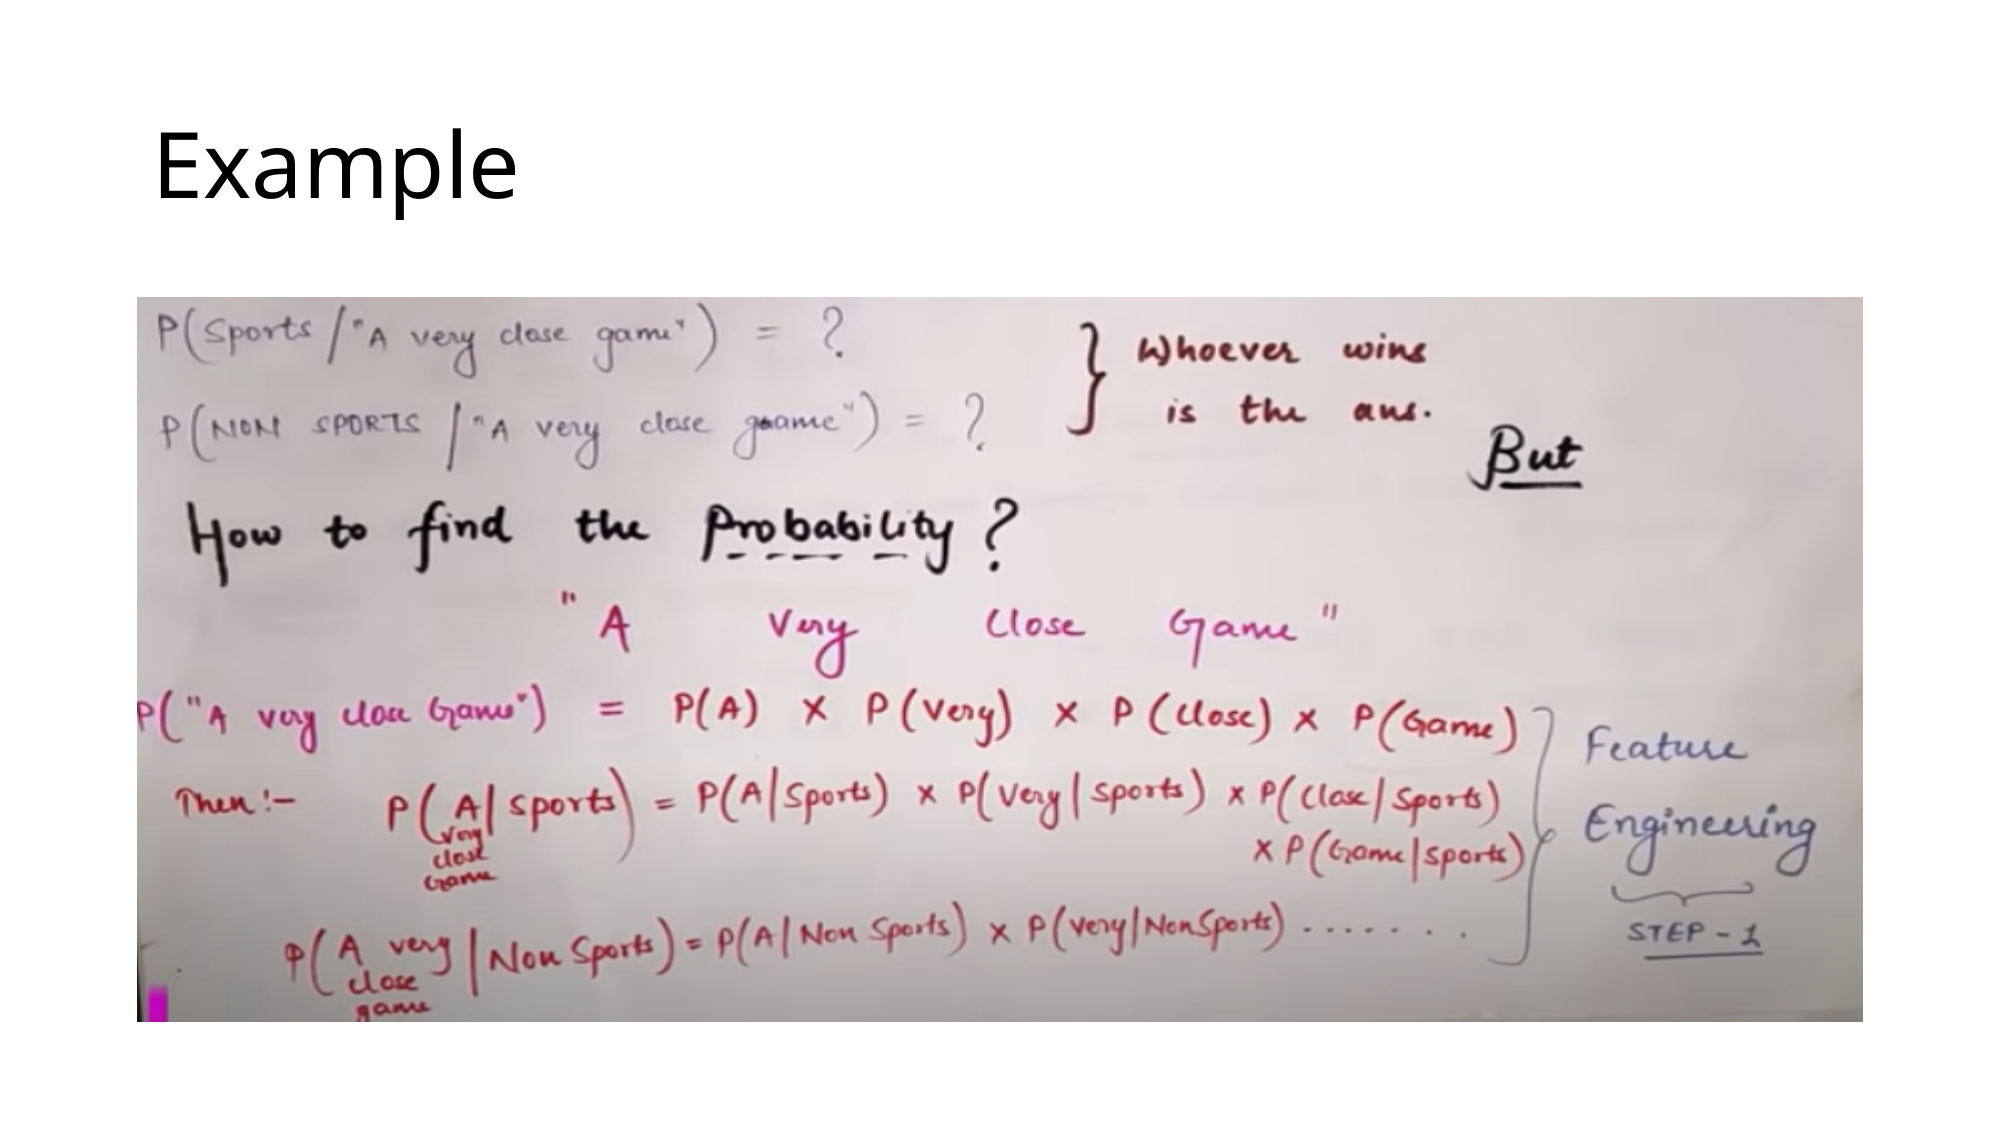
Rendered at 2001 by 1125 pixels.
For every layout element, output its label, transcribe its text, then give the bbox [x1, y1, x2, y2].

picture [137, 297, 1863, 1022]
title Example [137, 59, 1863, 278]
